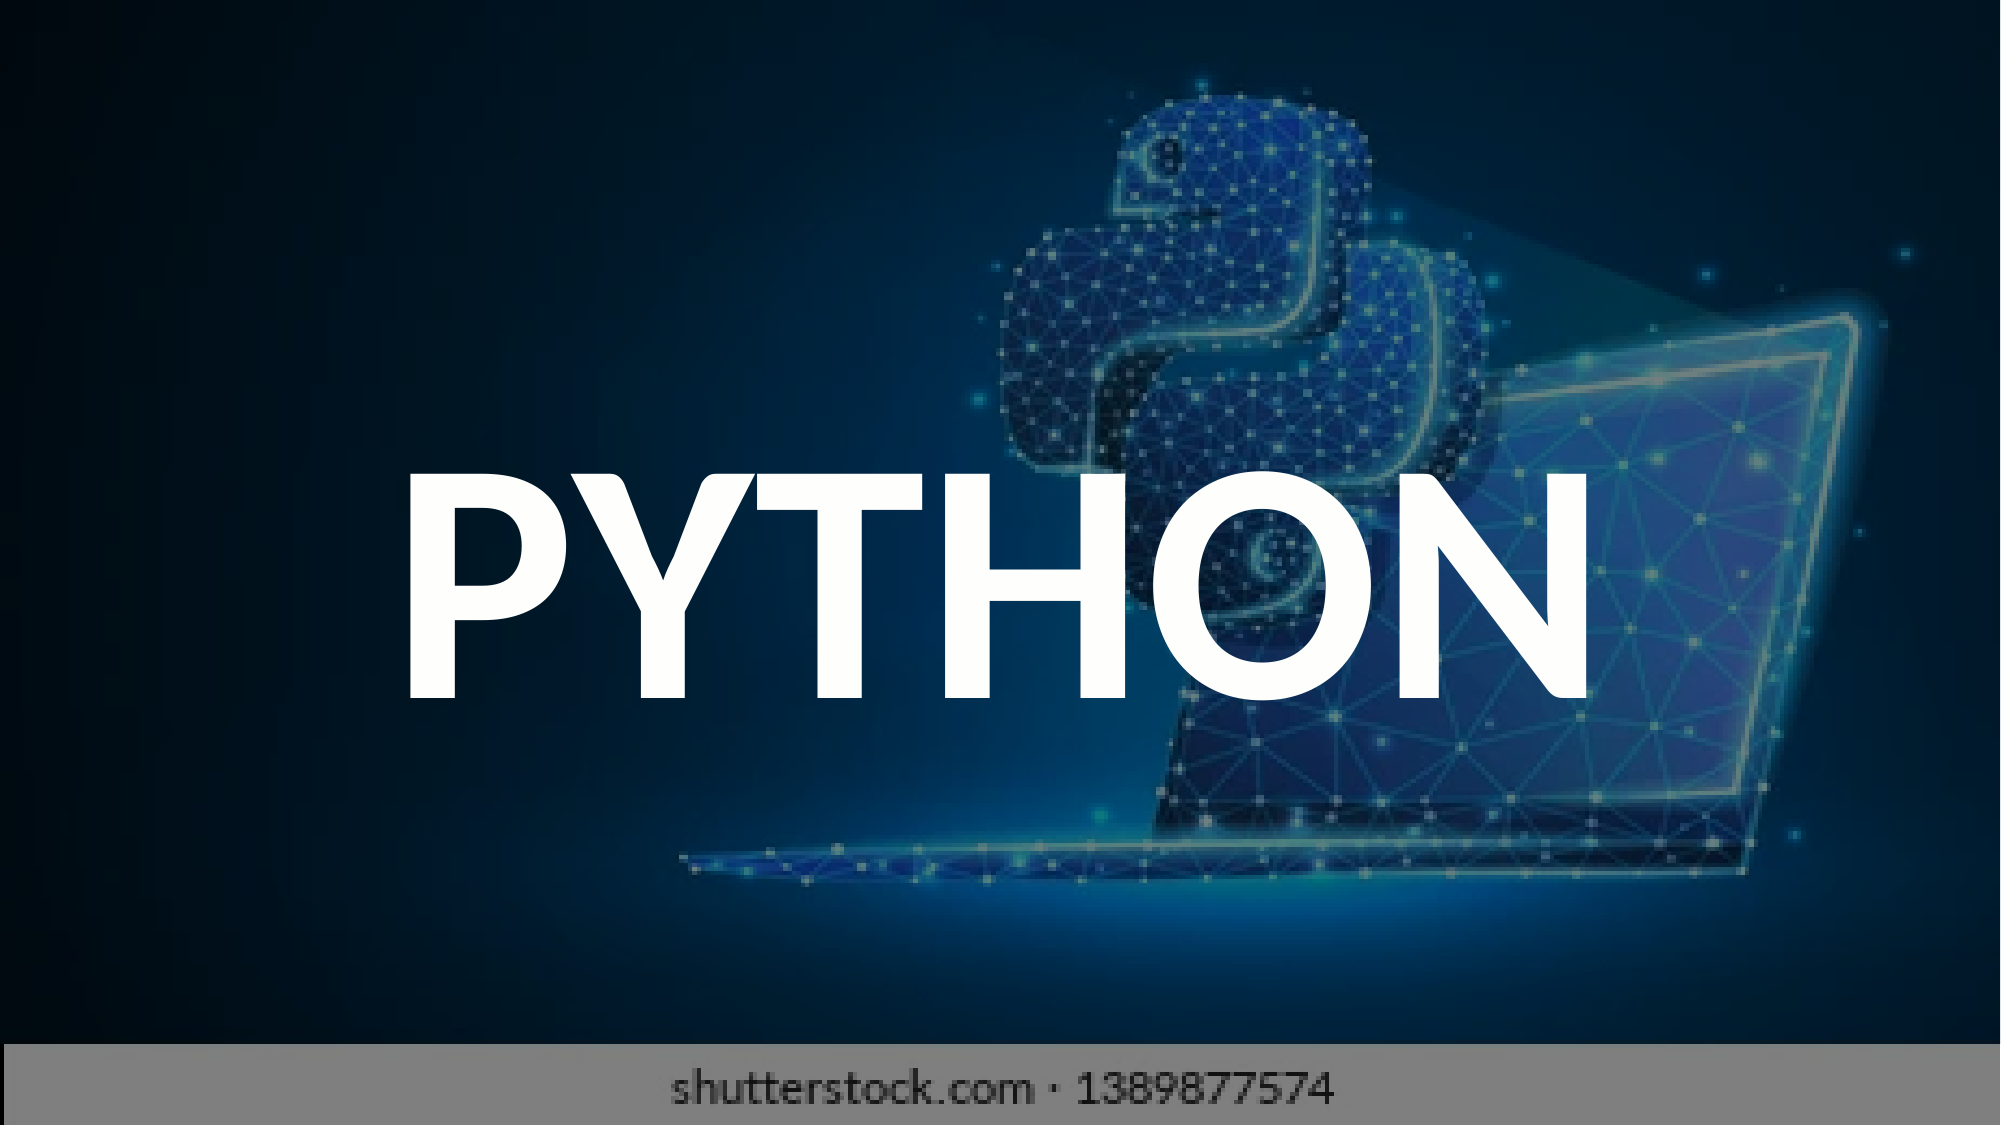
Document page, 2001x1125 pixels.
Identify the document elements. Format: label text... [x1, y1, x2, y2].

text_box [0, 0, 2000, 1125]
text_box PYTHON [376, 345, 1624, 776]
